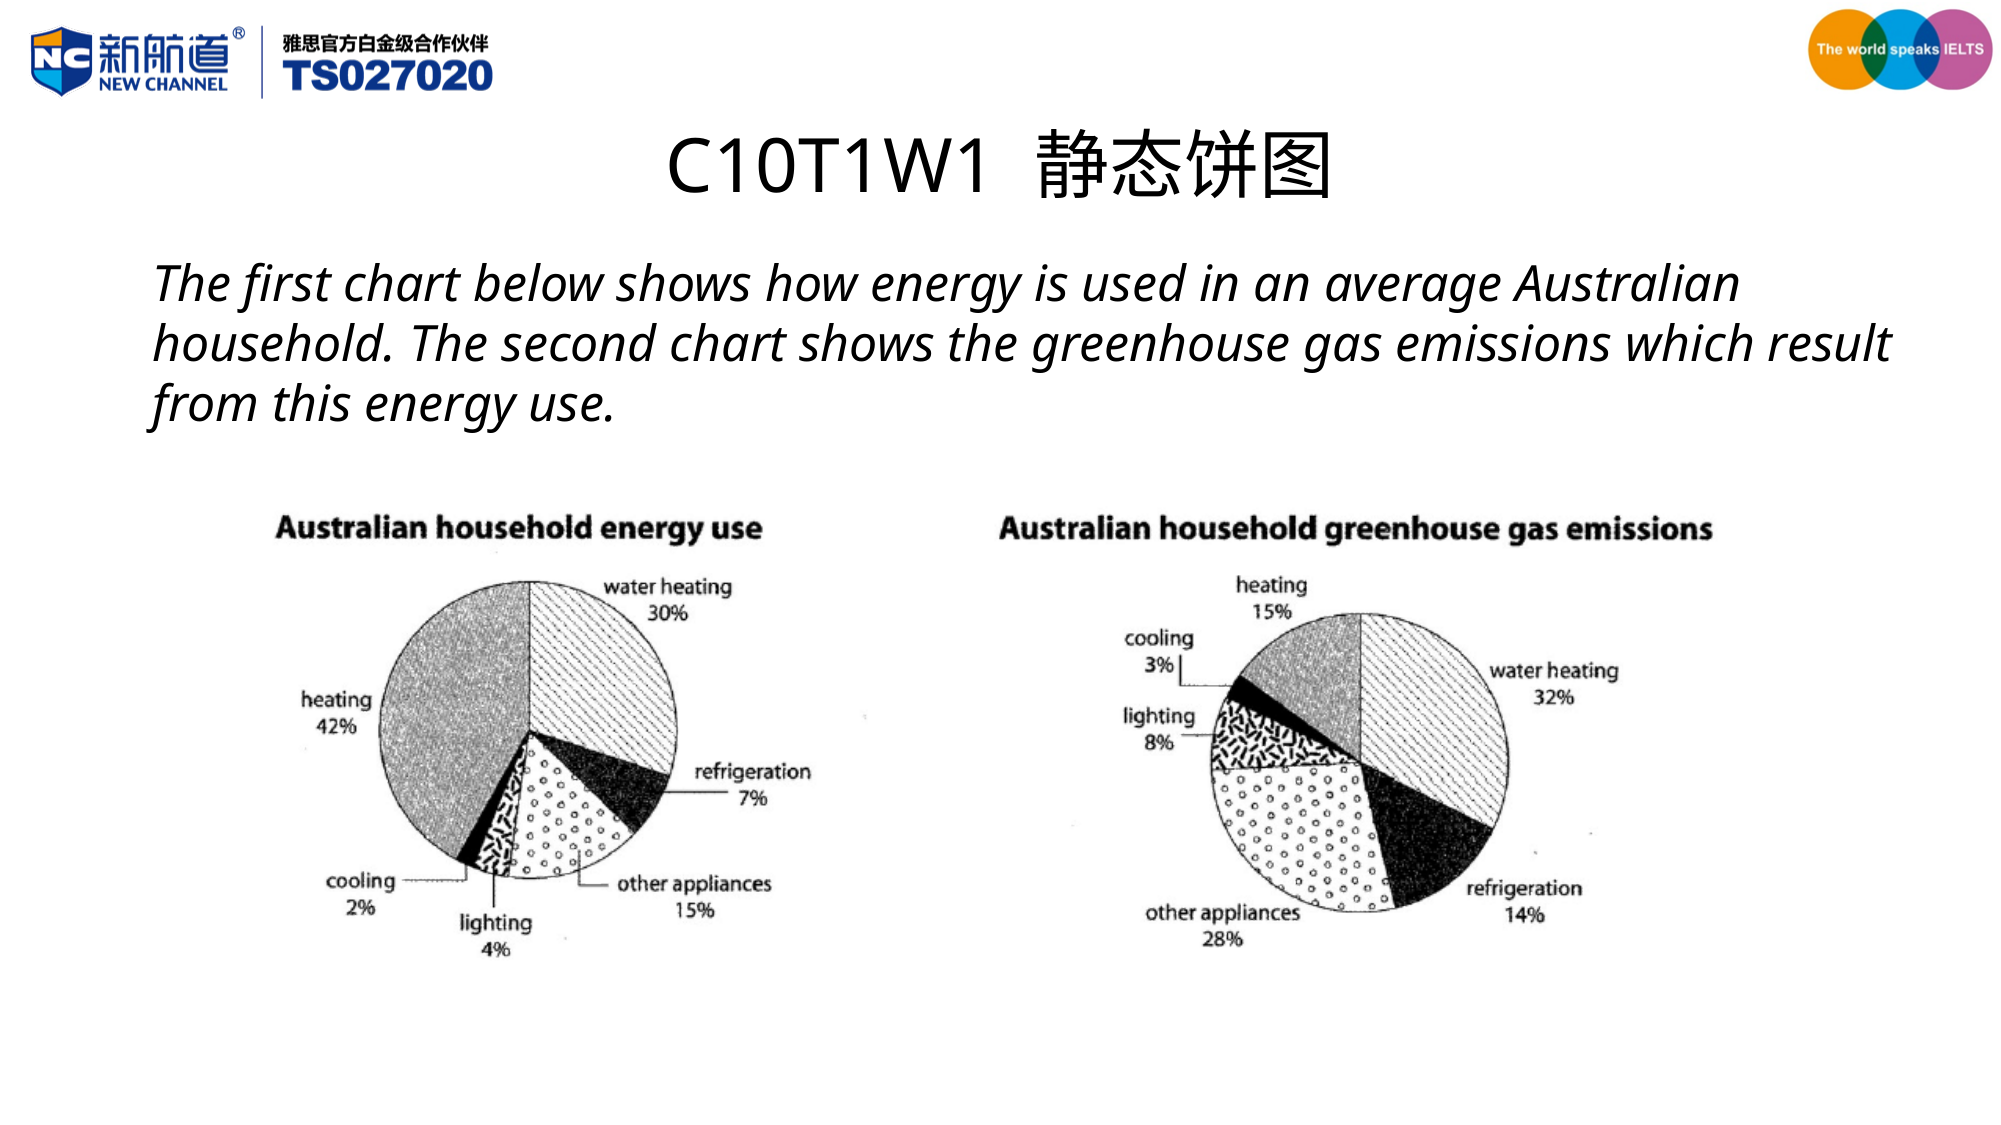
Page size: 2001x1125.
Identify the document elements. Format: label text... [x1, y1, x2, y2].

title C10T1W1 静态饼图 [137, 59, 1863, 243]
picture [956, 478, 1748, 975]
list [112, 503, 904, 1000]
text_box The first chart below shows how energy is used in an average Australian household. The second chart shows the greenhouse gas emissions which result from this energy use. [137, 243, 1914, 439]
picture [0, 0, 519, 130]
picture [1805, 2, 2000, 95]
